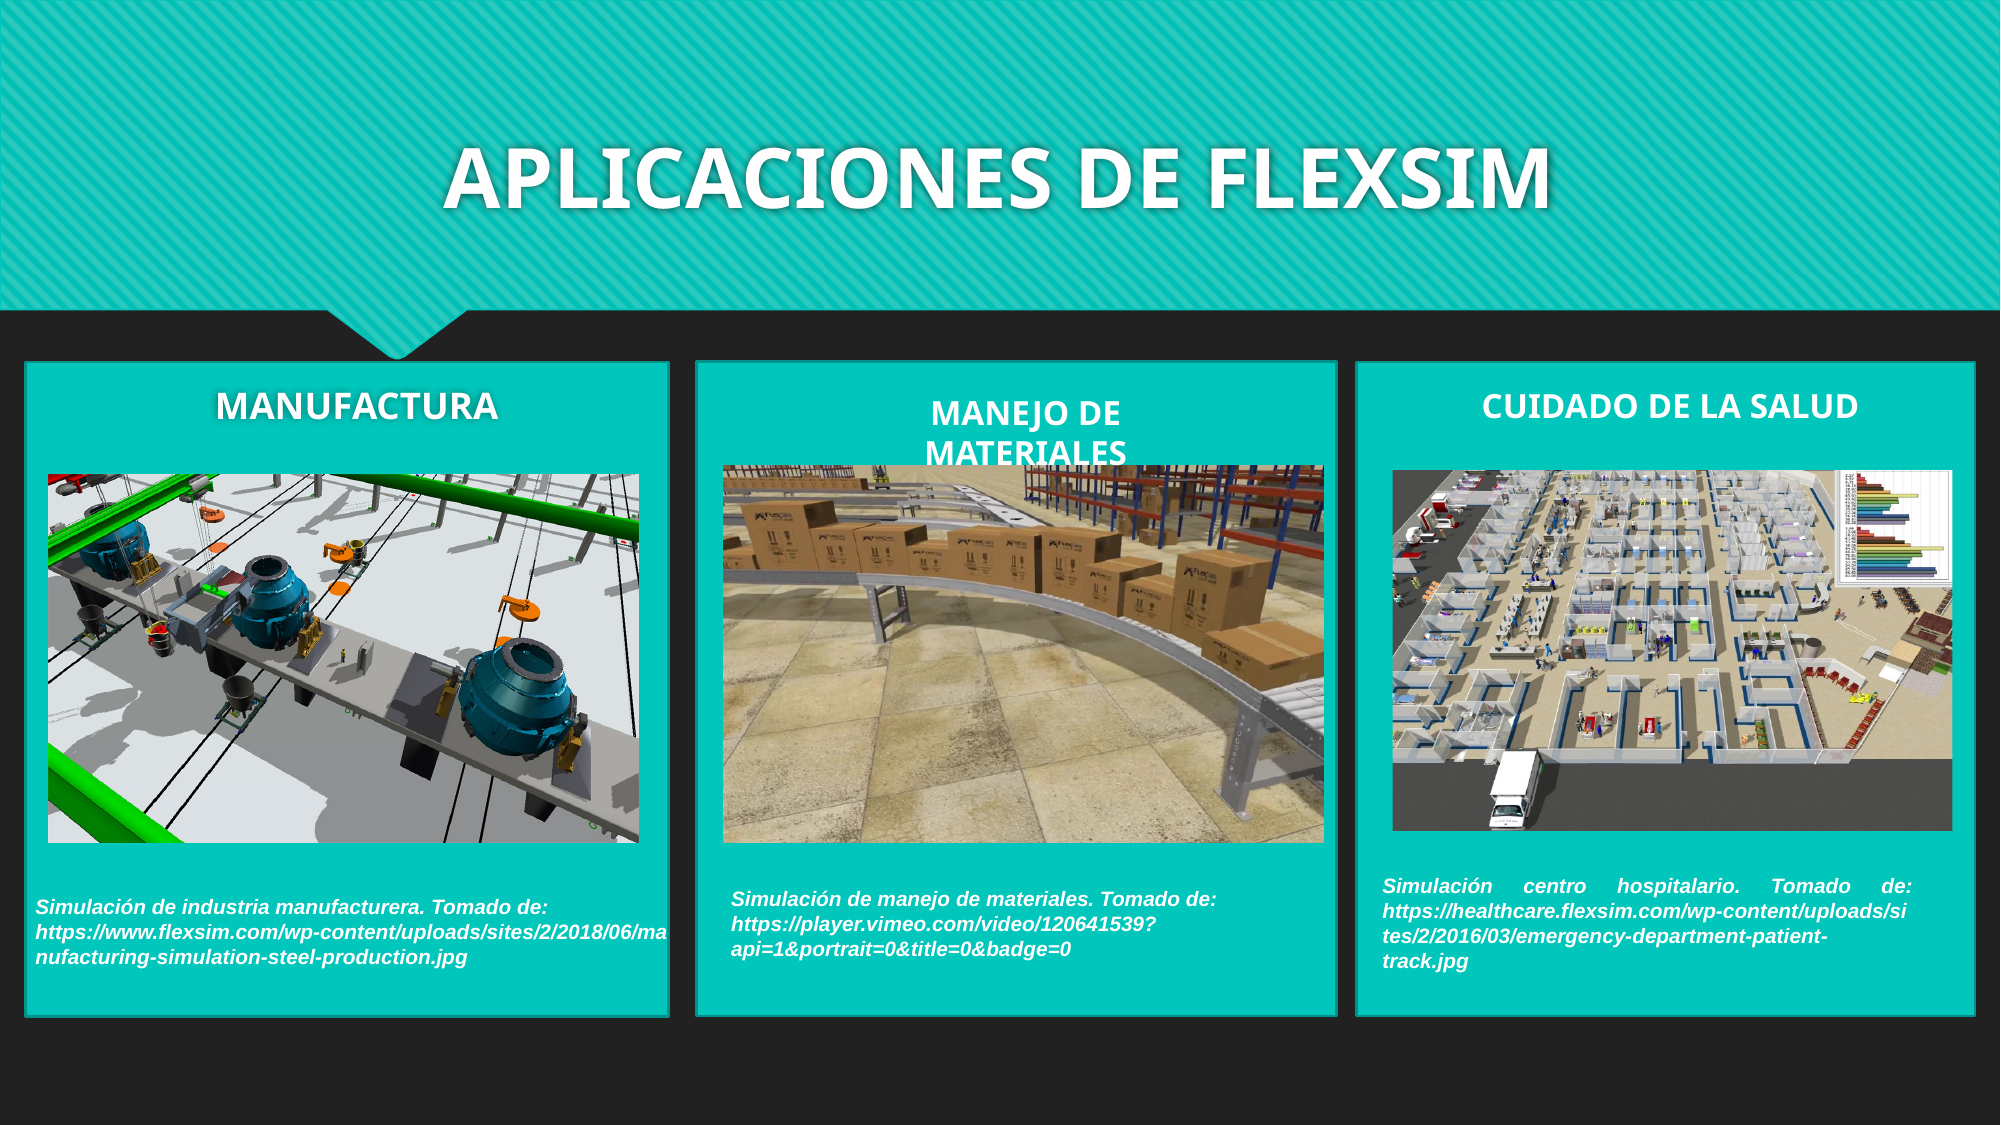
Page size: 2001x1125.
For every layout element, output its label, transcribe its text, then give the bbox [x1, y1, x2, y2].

text_box CUIDADO DE LA SALUD [1439, 378, 1903, 441]
title APLICACIONES DE FLEXSIM [132, 73, 1868, 233]
text_box Simulación de industria manufacturera. Tomado de: https://www.flexsim.com/wp-content/uploads/sites/2/2018/06/manufacturing-simulation-steel-production.jpg [20, 886, 693, 976]
list MANUFACTURA [198, 373, 515, 436]
text_box [695, 360, 1338, 1017]
picture [722, 465, 1324, 843]
text_box [24, 361, 670, 886]
text_box Simulación centro hospitalario. Tomado de: https://healthcare.flexsim.com/wp-content/uploads/sites/2/2016/03/emergency-department-patient-track.jpg [1367, 865, 1928, 980]
text_box Simulación de manejo de materiales. Tomado de: https://player.vimeo.com/video/120641539?api=1&portrait=0&title=0&badge=0 [716, 877, 1325, 968]
picture [47, 474, 640, 843]
text_box MANEJO DE MATERIALES [813, 384, 1238, 434]
text_box [1355, 361, 1976, 1017]
picture [1392, 469, 1953, 832]
text_box [24, 976, 670, 1018]
